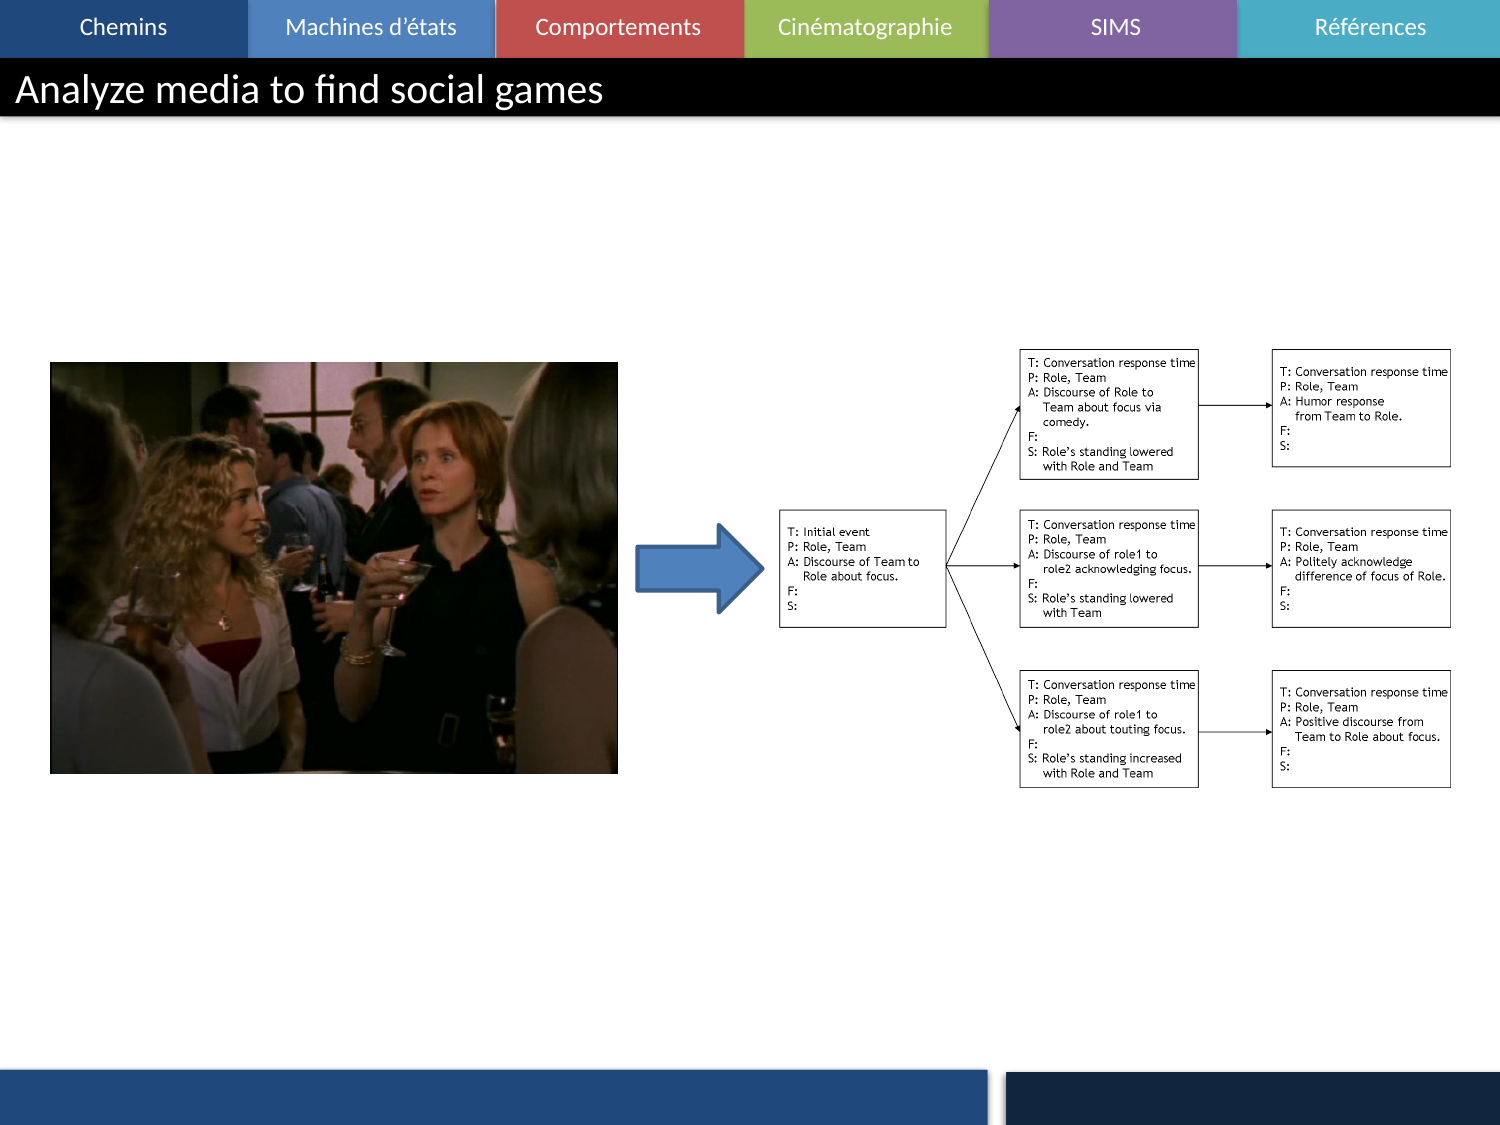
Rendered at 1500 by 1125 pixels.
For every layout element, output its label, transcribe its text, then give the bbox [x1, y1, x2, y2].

picture [49, 362, 618, 775]
text_box [635, 523, 765, 615]
picture [779, 349, 1452, 788]
title Analyze media to find social games [0, 58, 1500, 117]
